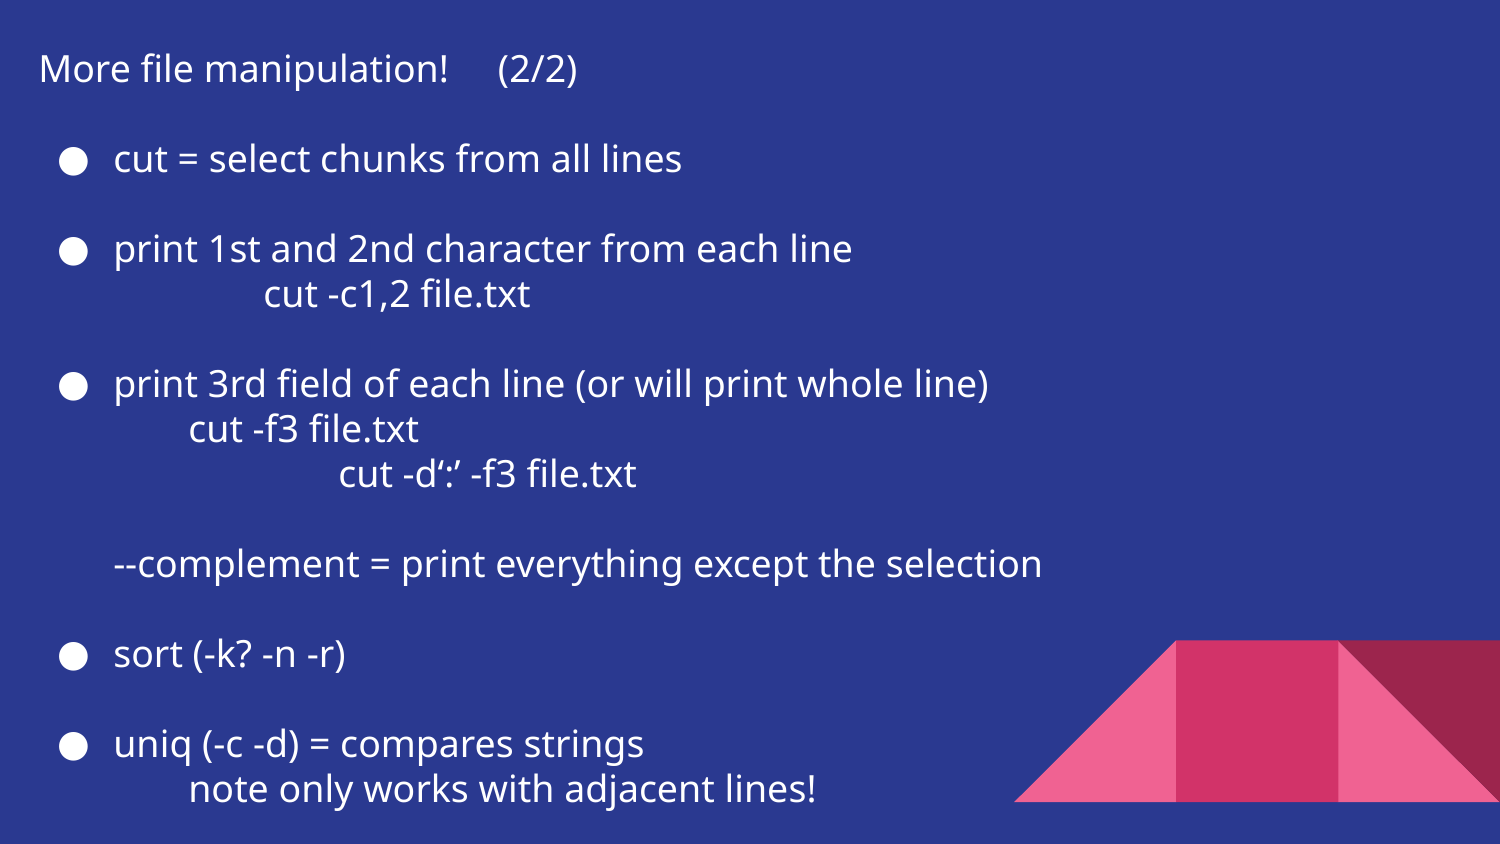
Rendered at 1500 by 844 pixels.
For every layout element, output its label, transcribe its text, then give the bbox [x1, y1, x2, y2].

text_box More file manipulation! (2/2) cut = select chunks from all lines print 1st and 2nd character from each line cut -c1,2 file.txt print 3rd field of each line (or will print whole line) cut -f3 file.txt cut -d‘:’ -f3 file.txt --complement = print everything except the selection sort (-k? -n -r) uniq (-c -d) = compares strings note only works with adjacent lines! [23, 29, 1477, 809]
